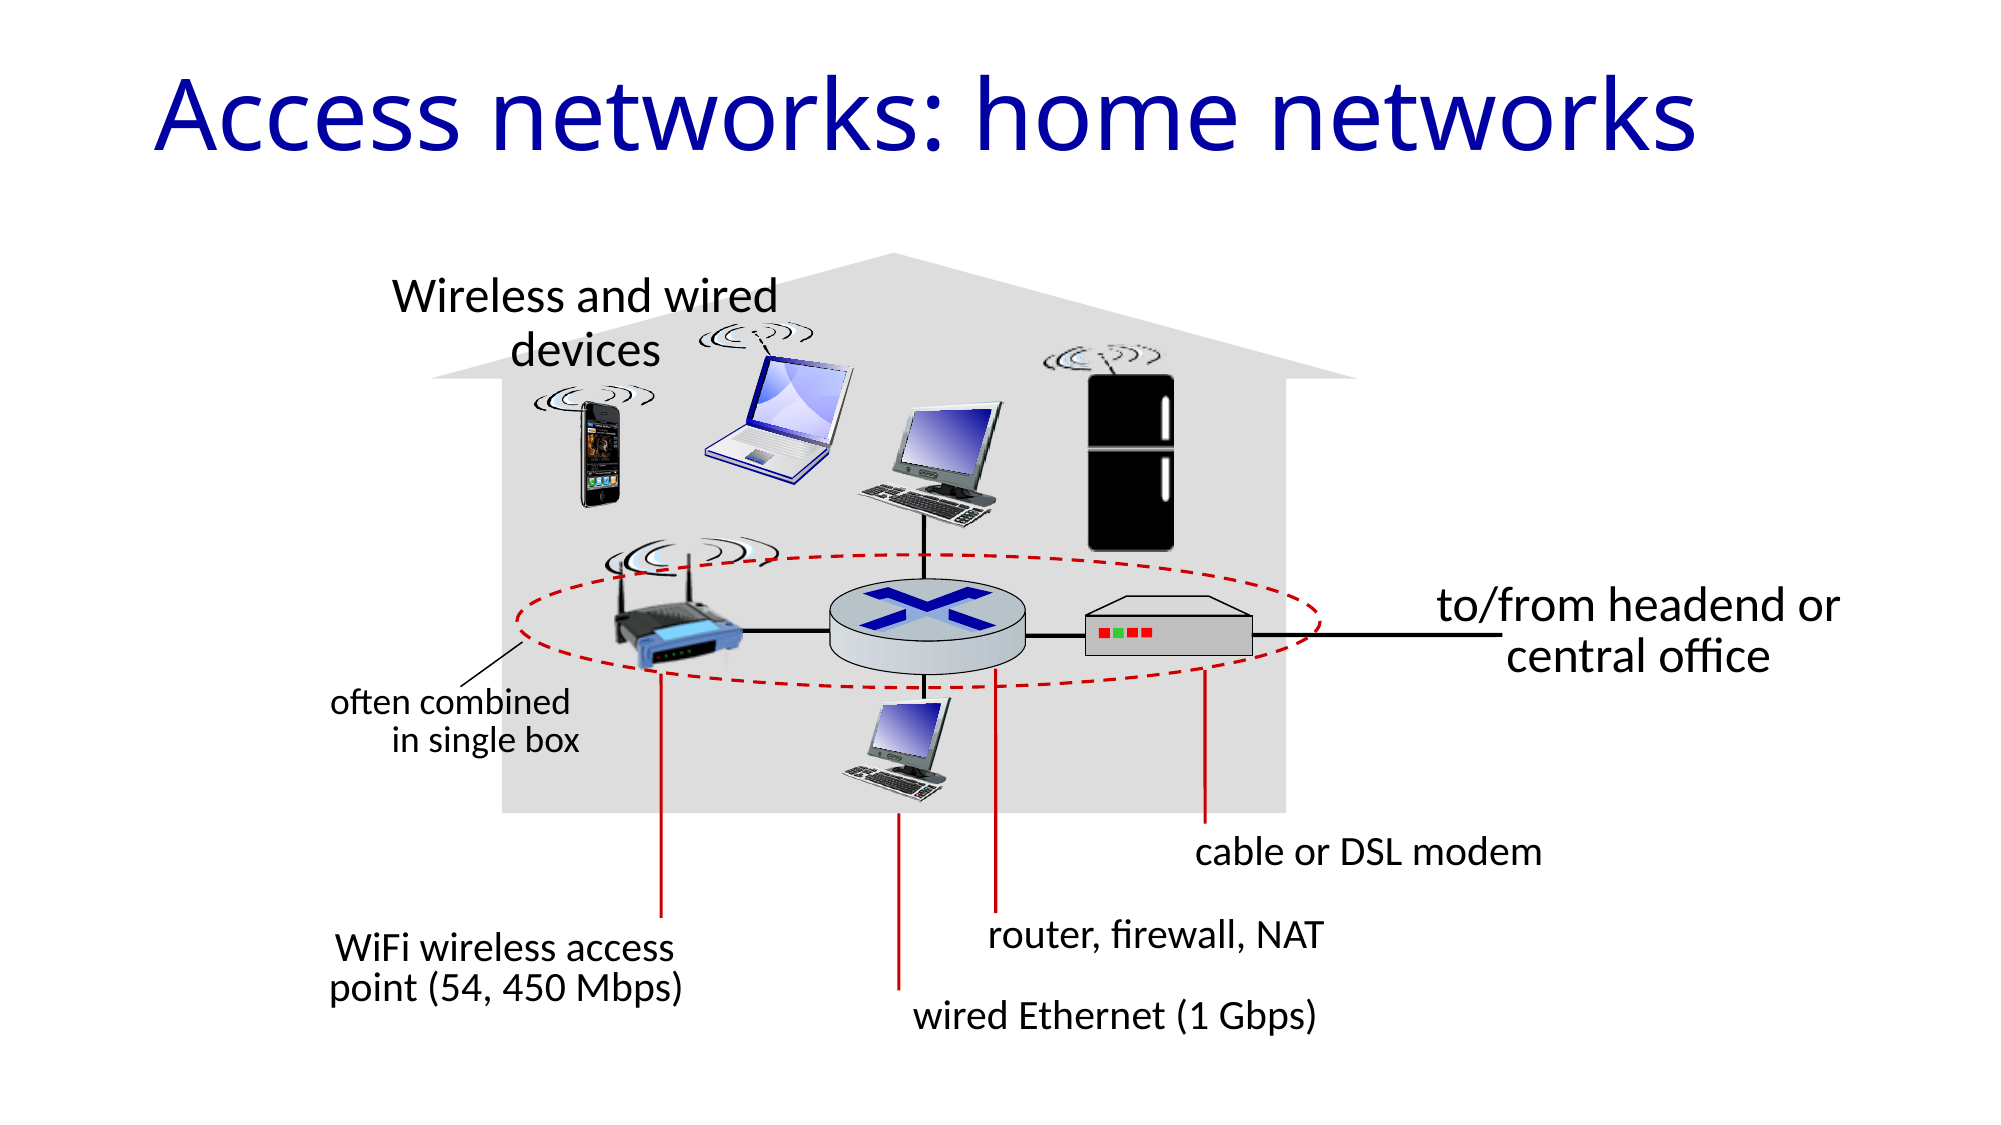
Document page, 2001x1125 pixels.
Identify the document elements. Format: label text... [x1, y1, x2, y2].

text_box [597, 662, 659, 673]
text_box [652, 554, 1290, 688]
text_box [516, 579, 604, 663]
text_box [1399, 670, 1596, 884]
text_box [700, 678, 973, 814]
text_box [854, 376, 1287, 594]
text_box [1026, 596, 1503, 656]
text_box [604, 535, 780, 671]
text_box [697, 319, 854, 489]
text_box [829, 578, 1026, 675]
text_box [823, 395, 1008, 538]
text_box [1210, 656, 1287, 668]
title Access networks: home networks [139, 44, 1865, 192]
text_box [533, 382, 655, 508]
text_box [813, 692, 954, 810]
text_box Wireless and wired devices [377, 262, 795, 386]
text_box to/from headend or central office [1401, 573, 1877, 690]
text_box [312, 641, 597, 769]
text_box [898, 813, 1379, 1048]
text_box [312, 673, 700, 1019]
text_box [795, 252, 1358, 379]
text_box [1042, 342, 1201, 553]
text_box [501, 386, 923, 641]
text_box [973, 668, 1399, 966]
